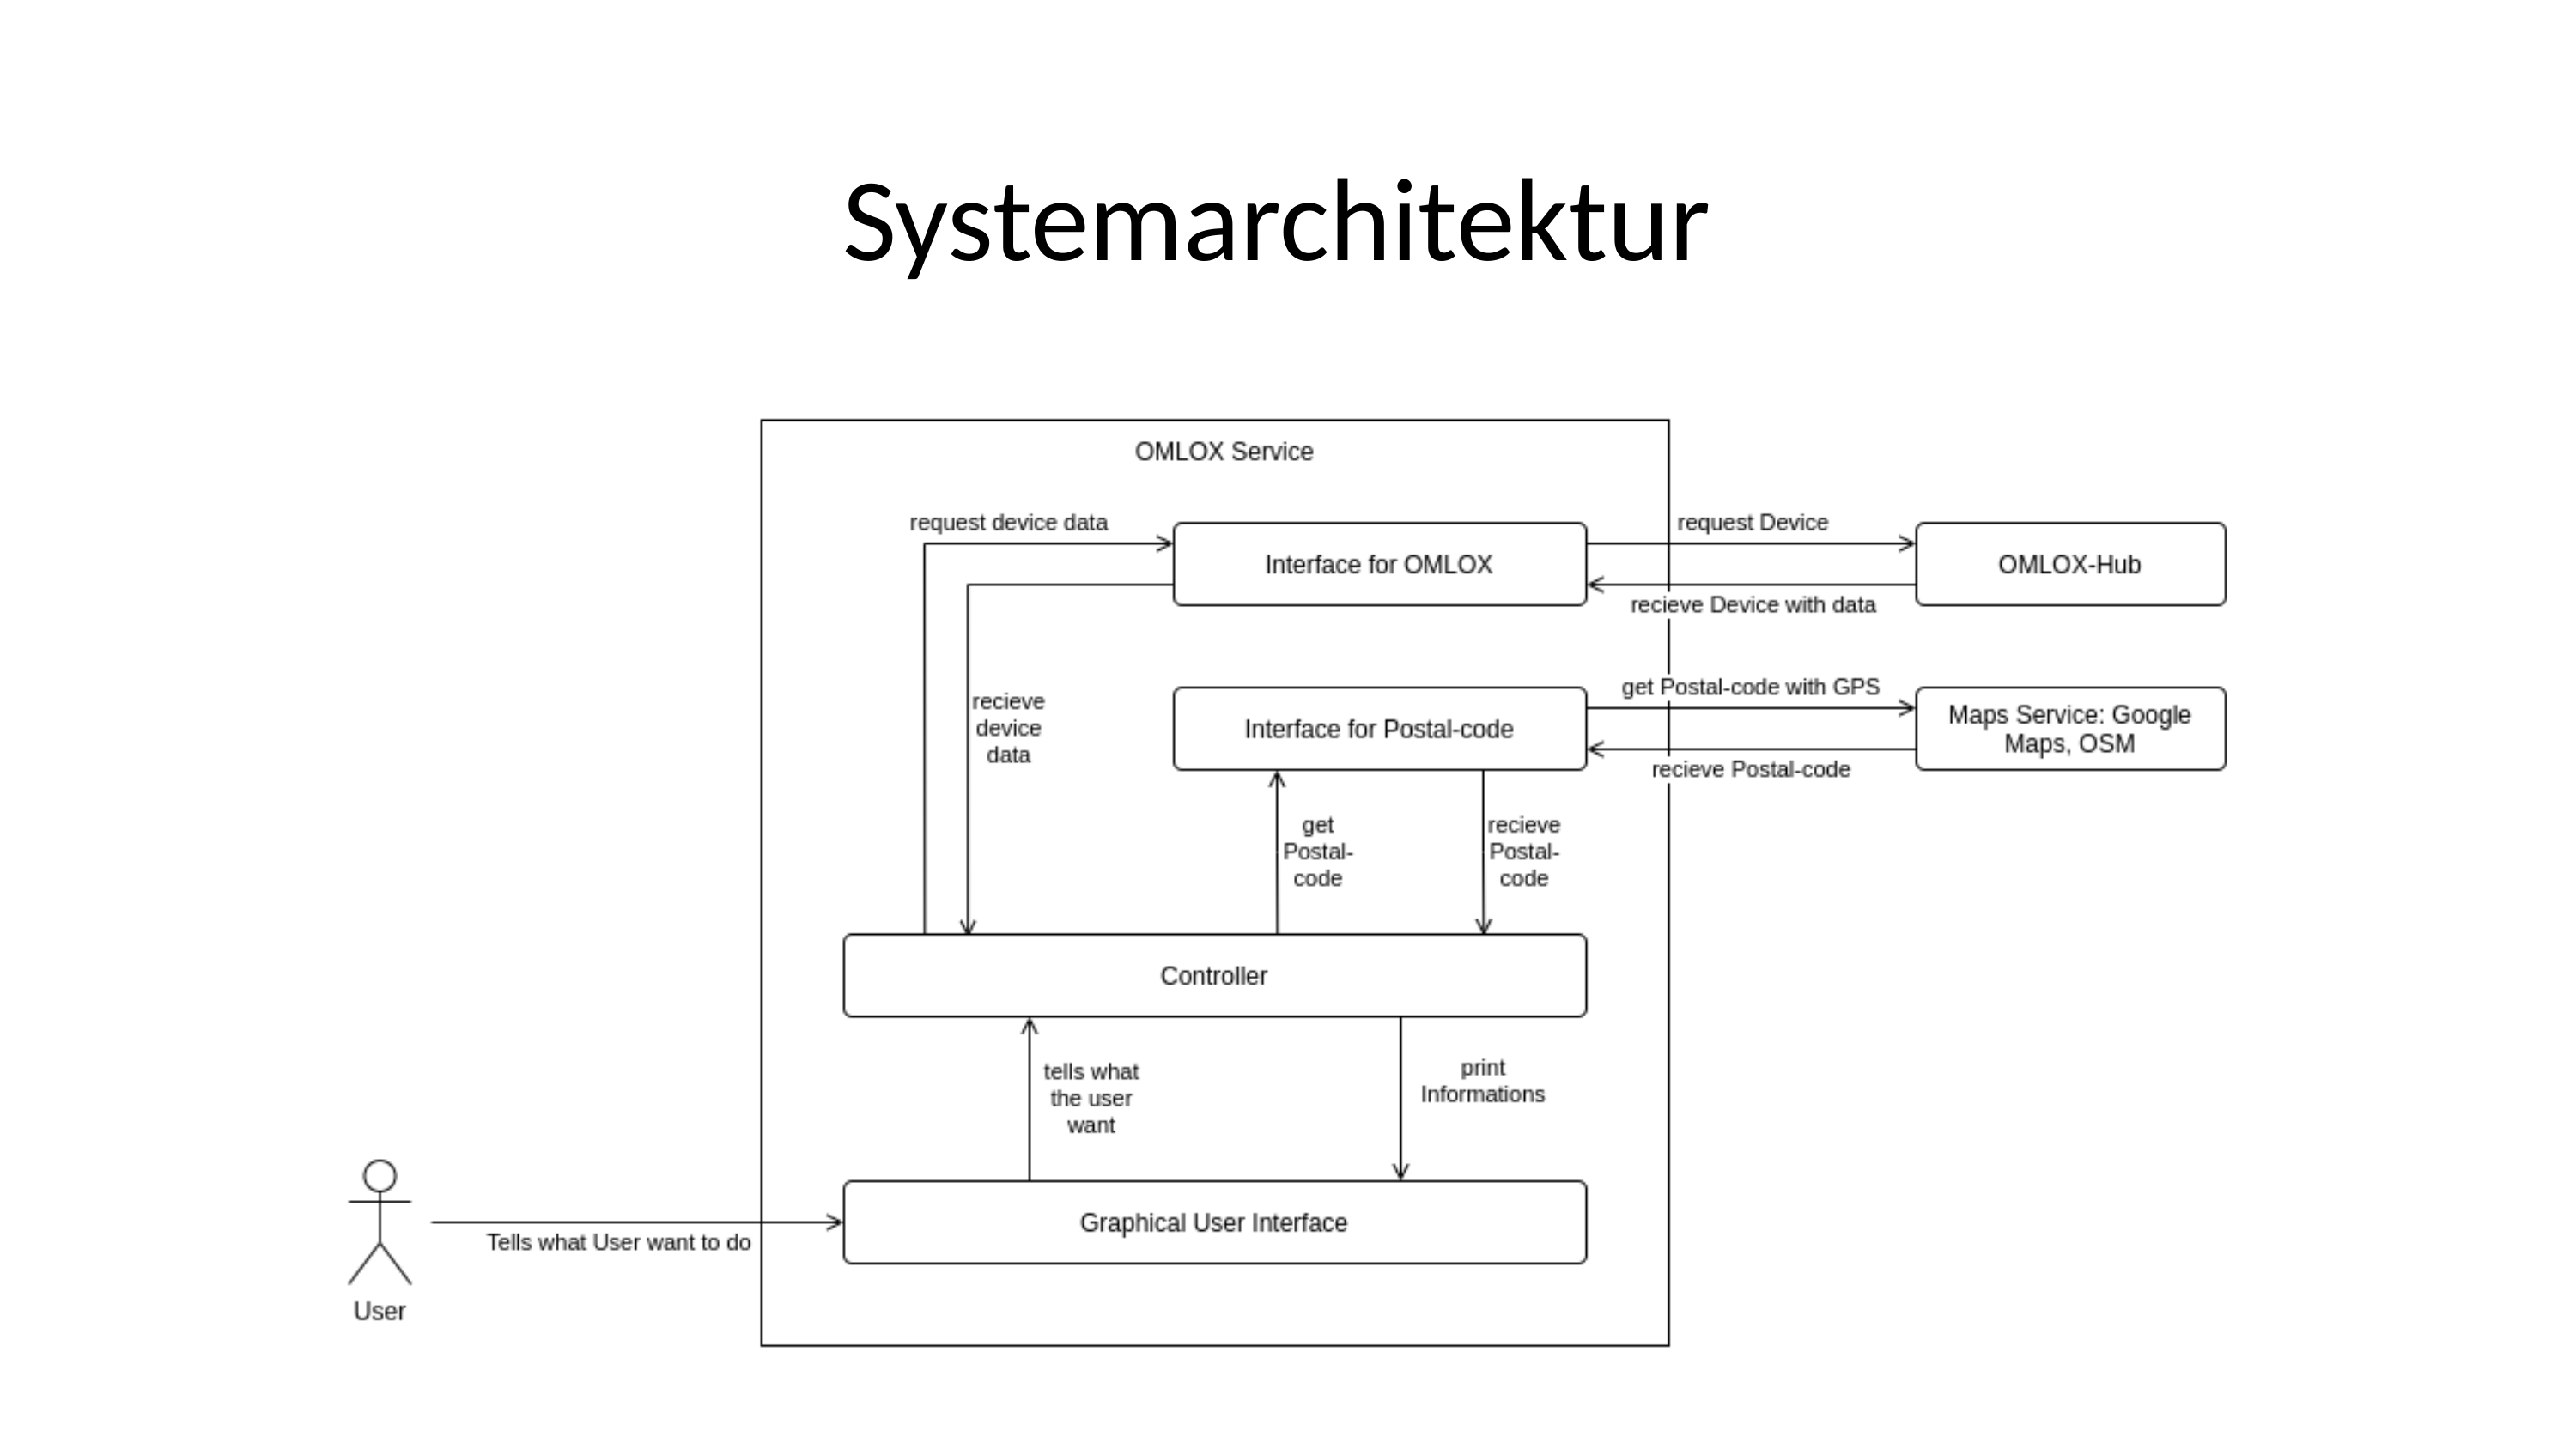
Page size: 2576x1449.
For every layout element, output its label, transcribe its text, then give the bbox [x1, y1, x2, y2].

picture [337, 409, 2238, 1360]
text_box Systemarchitektur [144, 142, 2437, 284]
